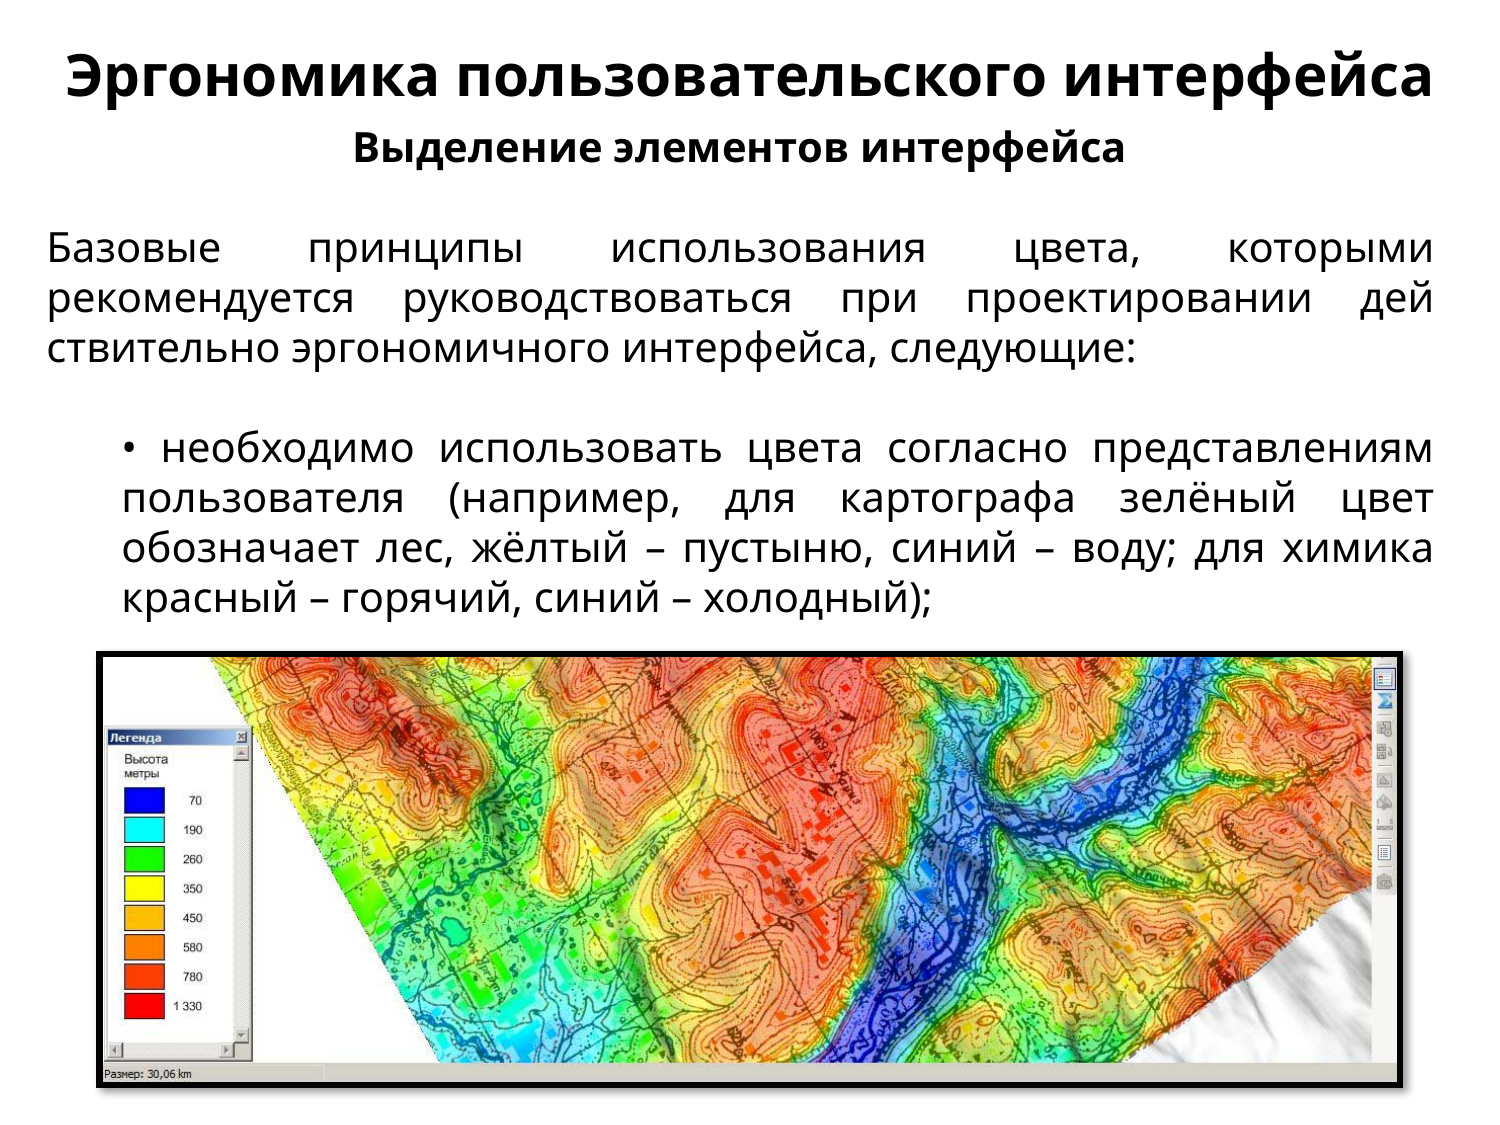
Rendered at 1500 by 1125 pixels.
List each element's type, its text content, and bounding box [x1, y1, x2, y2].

text_box Эргономика пользовательского интерфейса [17, 30, 1483, 116]
text_box Выделение элементов интерфейса Базовые принципы использования цвета, кото­рыми рекомендуется руководствоваться при проектировании дей­ствительно эргономичного интерфейса, следующие: • необходимо использовать цвета согласно представлениям пользователя (например, для картографа зелёный цвет обозначает лес, жёлтый – пустыню, синий – воду; для химика красный – горячий, синий – холодный); [31, 113, 1450, 629]
picture [102, 656, 1398, 1083]
